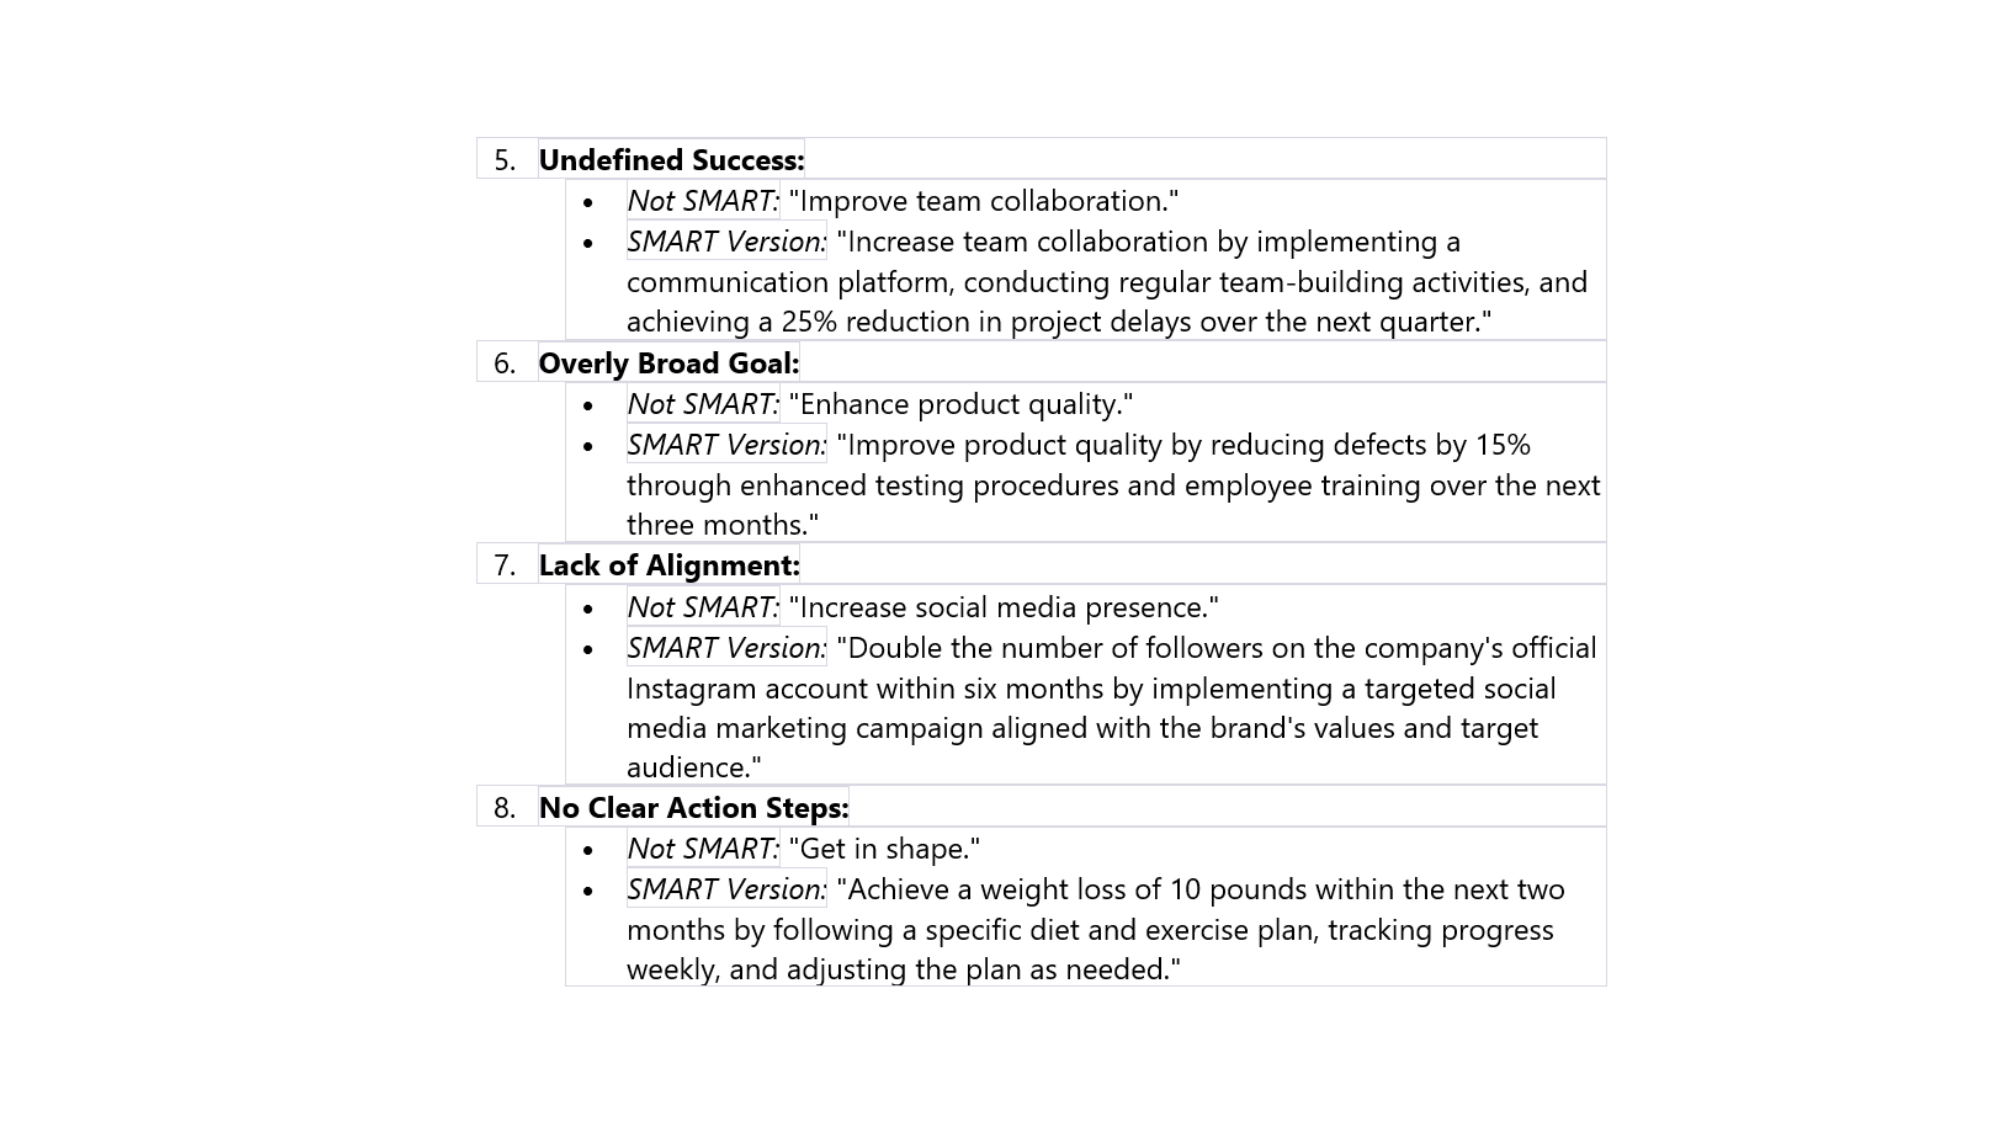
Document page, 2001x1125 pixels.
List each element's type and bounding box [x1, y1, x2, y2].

list [384, 105, 1616, 1020]
